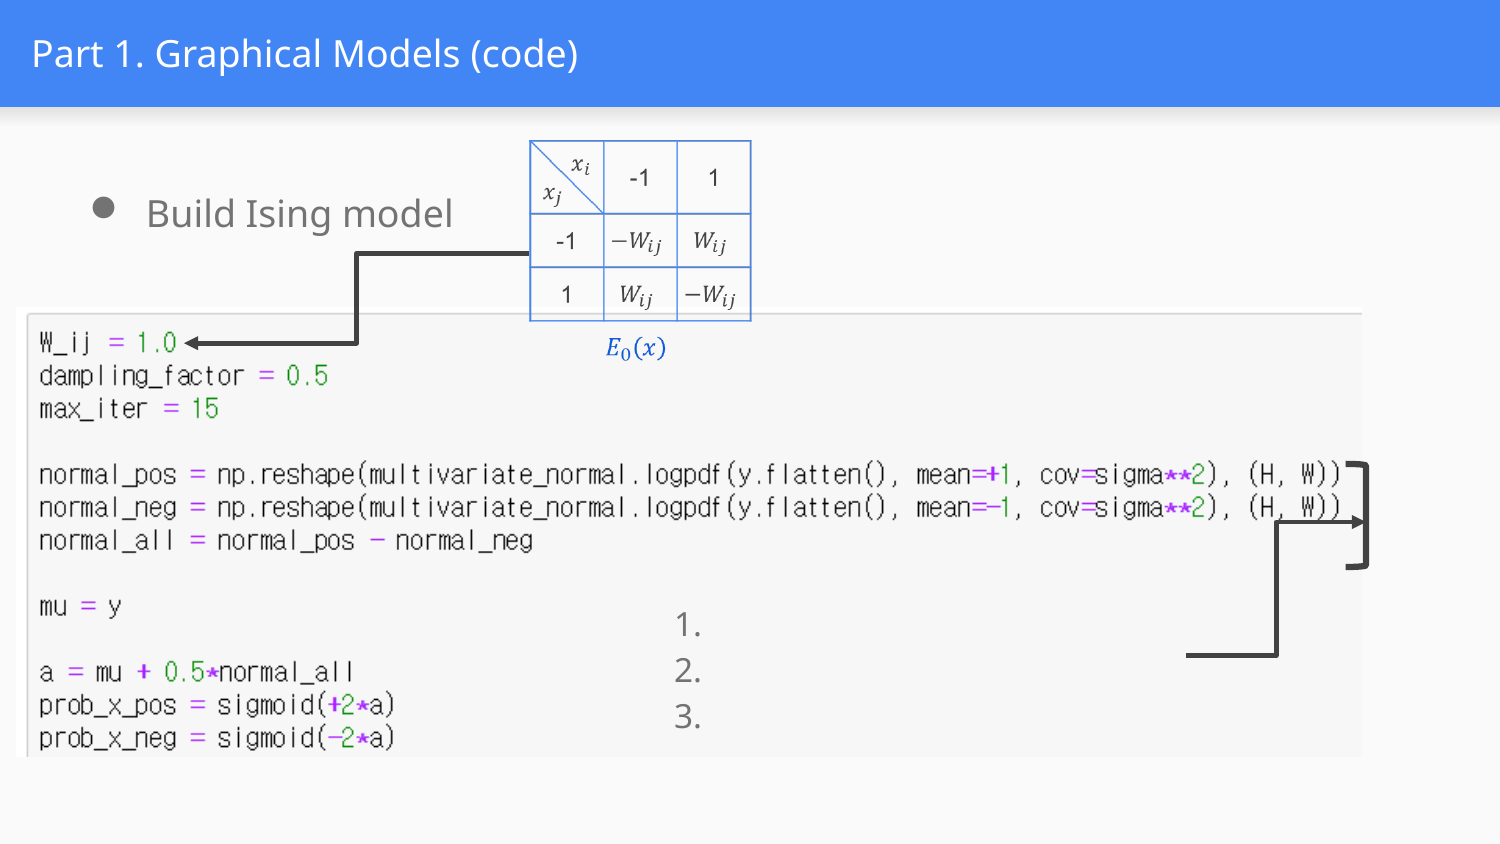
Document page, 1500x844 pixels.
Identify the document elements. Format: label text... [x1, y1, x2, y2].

title Part 1. Graphical Models (code) [16, 2, 1464, 102]
picture [15, 139, 1362, 757]
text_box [183, 252, 530, 344]
text_box Build Ising model [55, 168, 1448, 844]
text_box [1186, 521, 1367, 656]
